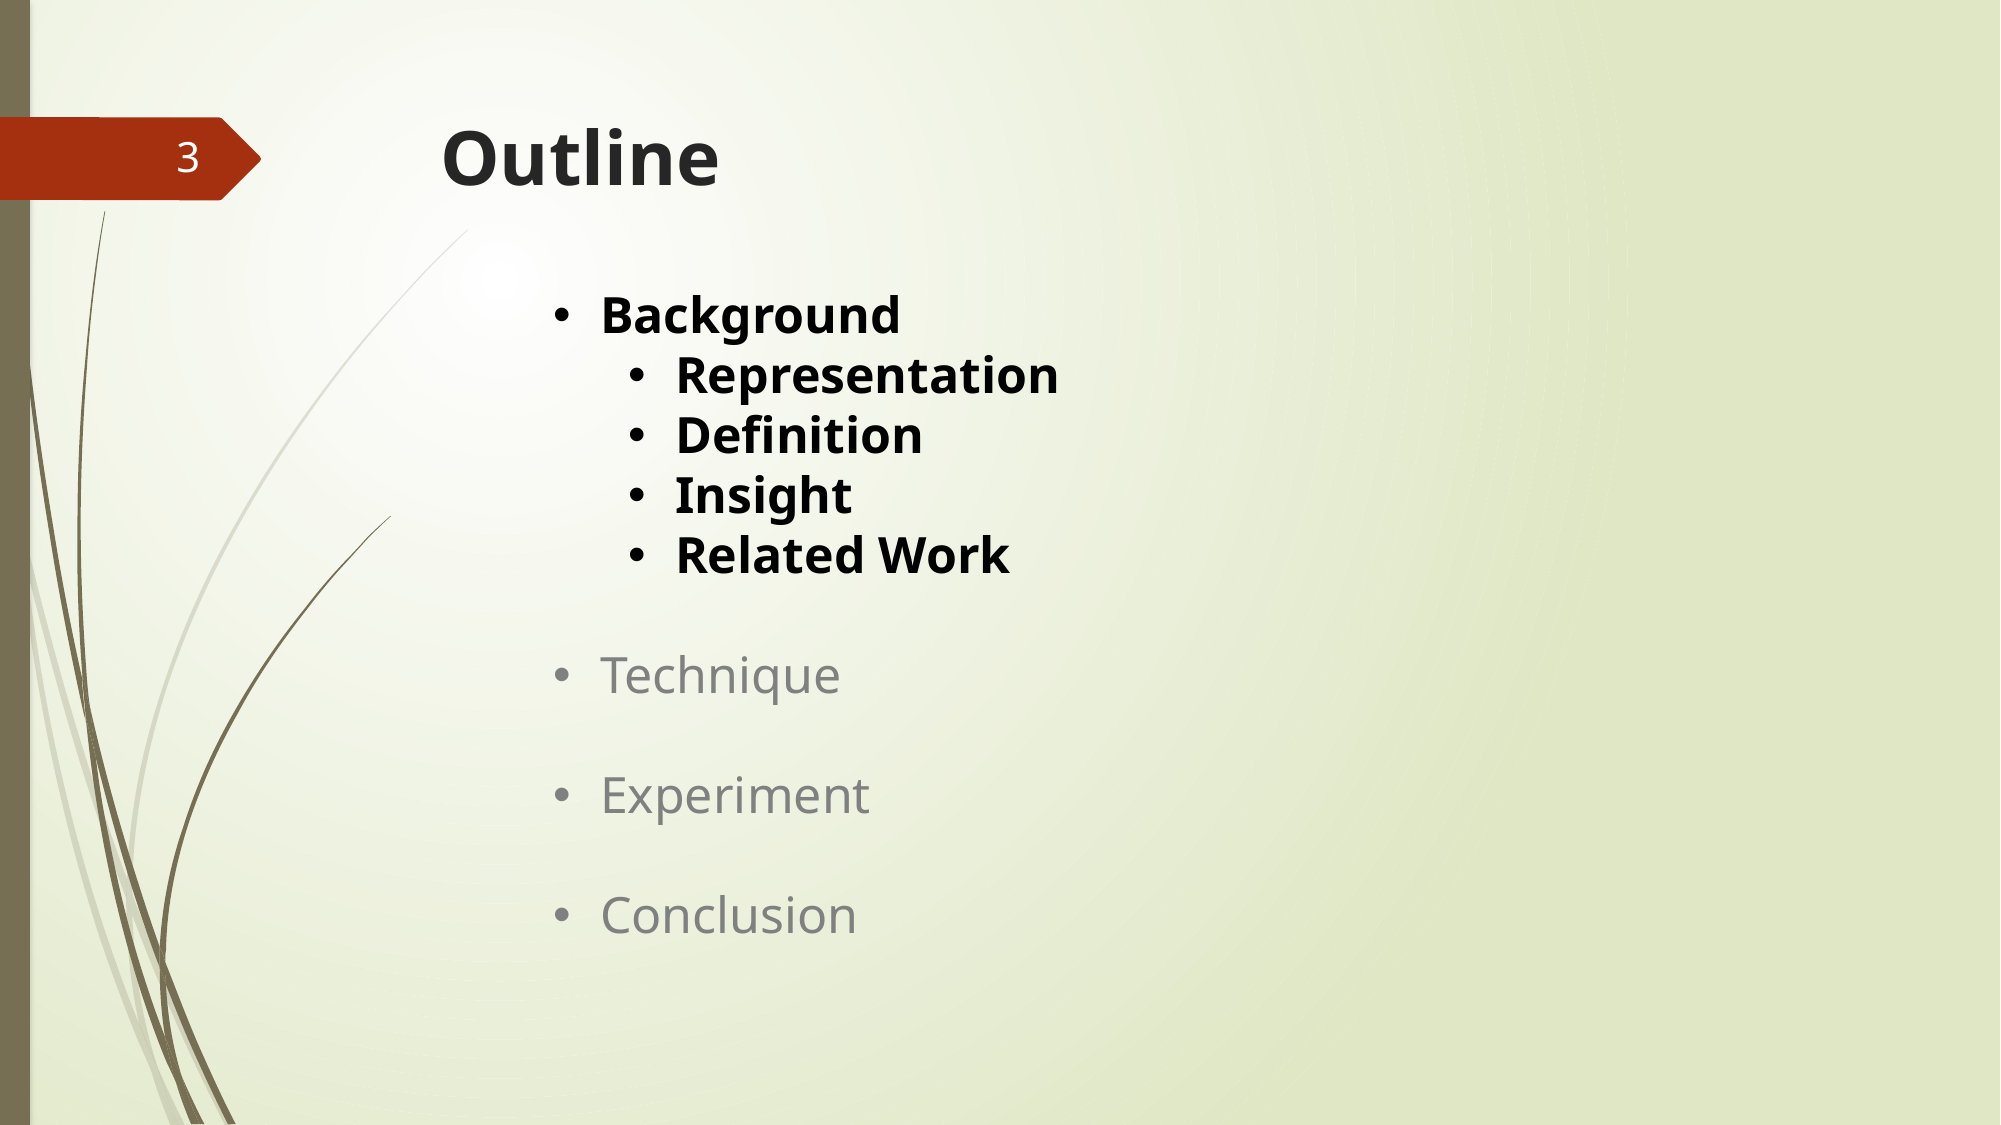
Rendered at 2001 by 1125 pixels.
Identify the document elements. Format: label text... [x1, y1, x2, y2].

slide_number 3 [87, 129, 216, 190]
title Outline [425, 102, 1888, 212]
text_box Background Representation Definition Insight Related Work Technique Experiment Conclusion [538, 276, 1785, 952]
